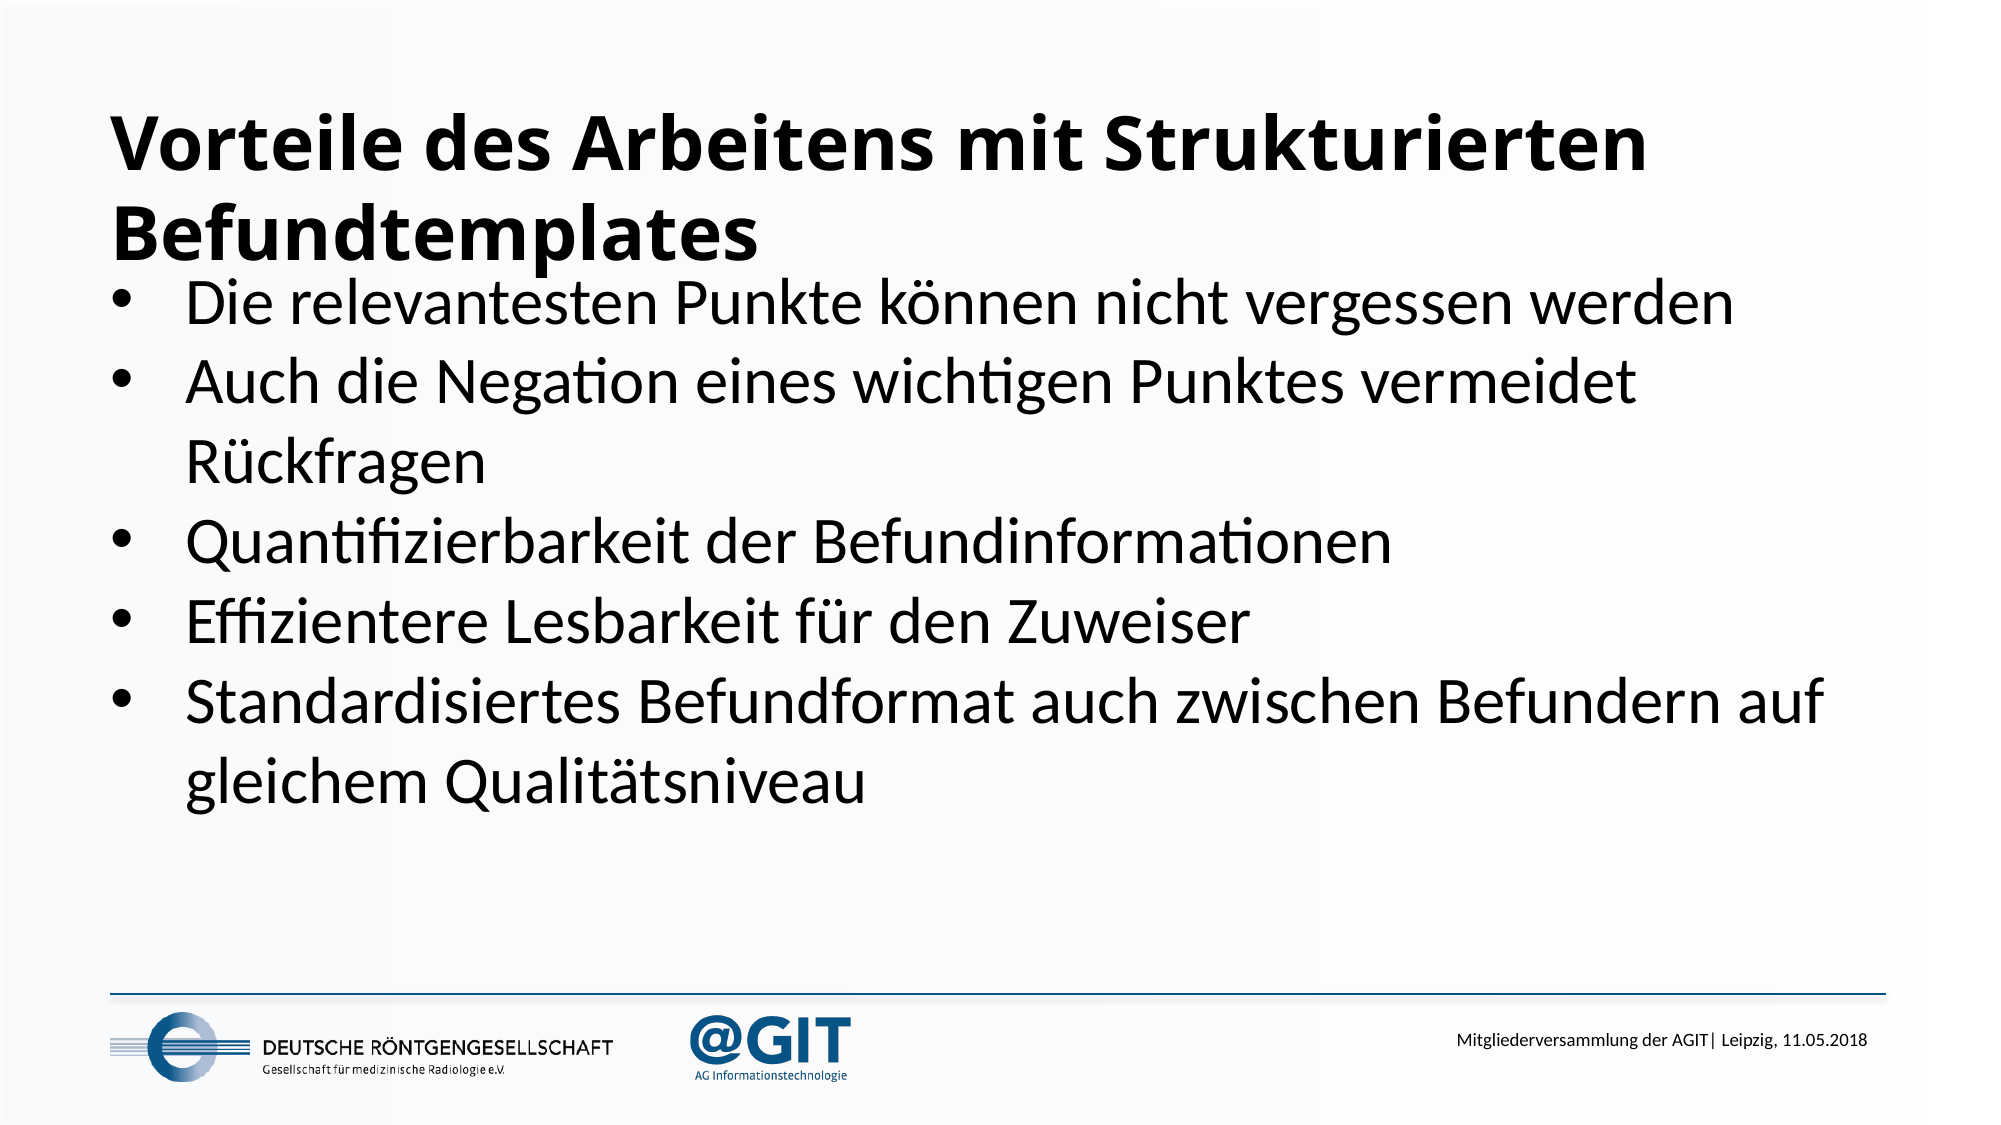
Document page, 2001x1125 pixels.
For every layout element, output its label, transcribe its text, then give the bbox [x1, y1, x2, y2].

title Vorteile des Arbeitens mit Strukturierten Befundtemplates [110, 87, 1890, 213]
picture [110, 1012, 851, 1082]
list Die relevantesten Punkte können nicht vergessen werden Auch die Negation eines wichtigen Punktes vermeidet Rückfragen Quantifizierbarkeit der Befundinformationen Effizientere Lesbarkeit für den Zuweiser Standardisiertes Befundformat auch zwischen Befundern auf gleichem Qualitätsniveau [110, 250, 1890, 969]
